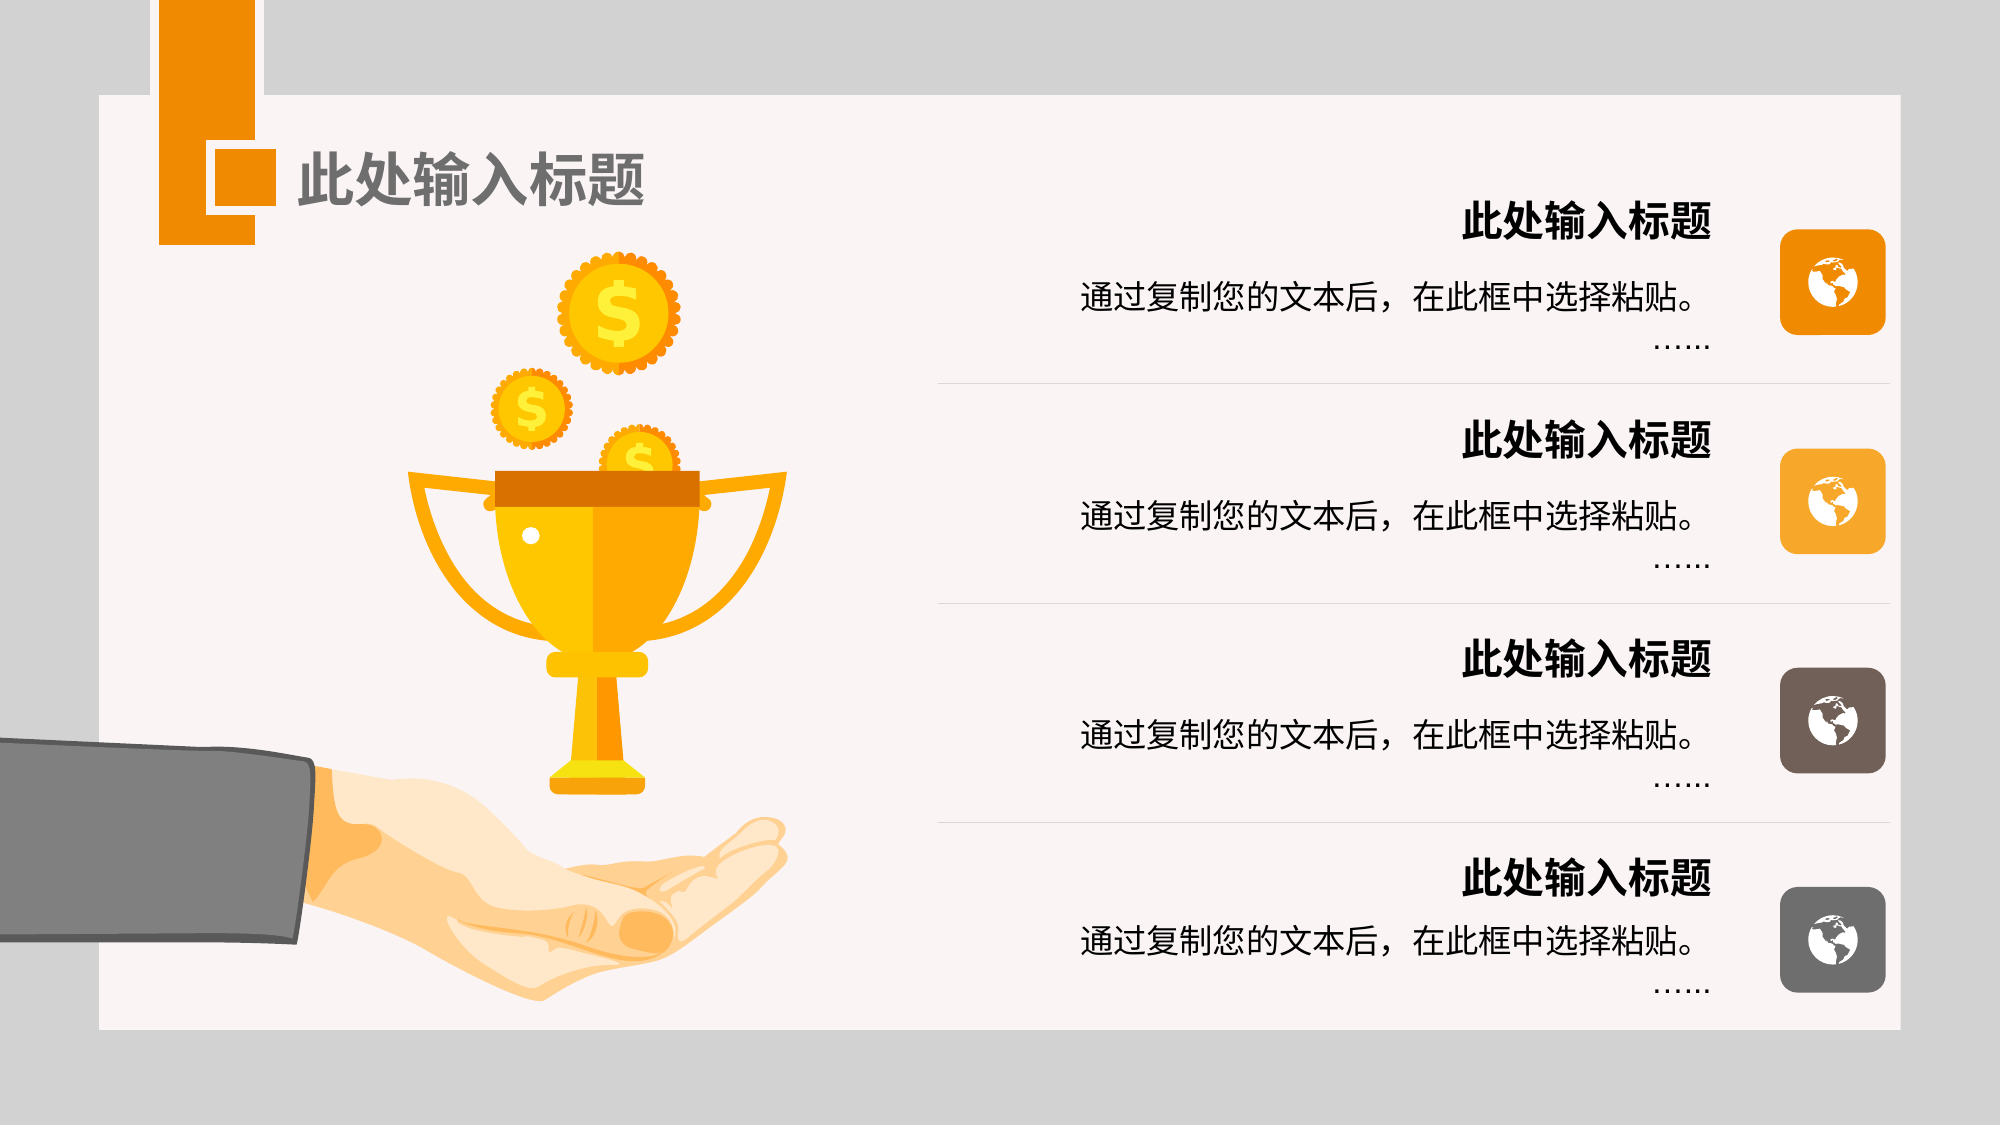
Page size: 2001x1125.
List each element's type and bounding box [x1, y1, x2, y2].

text_box [154, 0, 755, 250]
text_box [0, 186, 1890, 1008]
